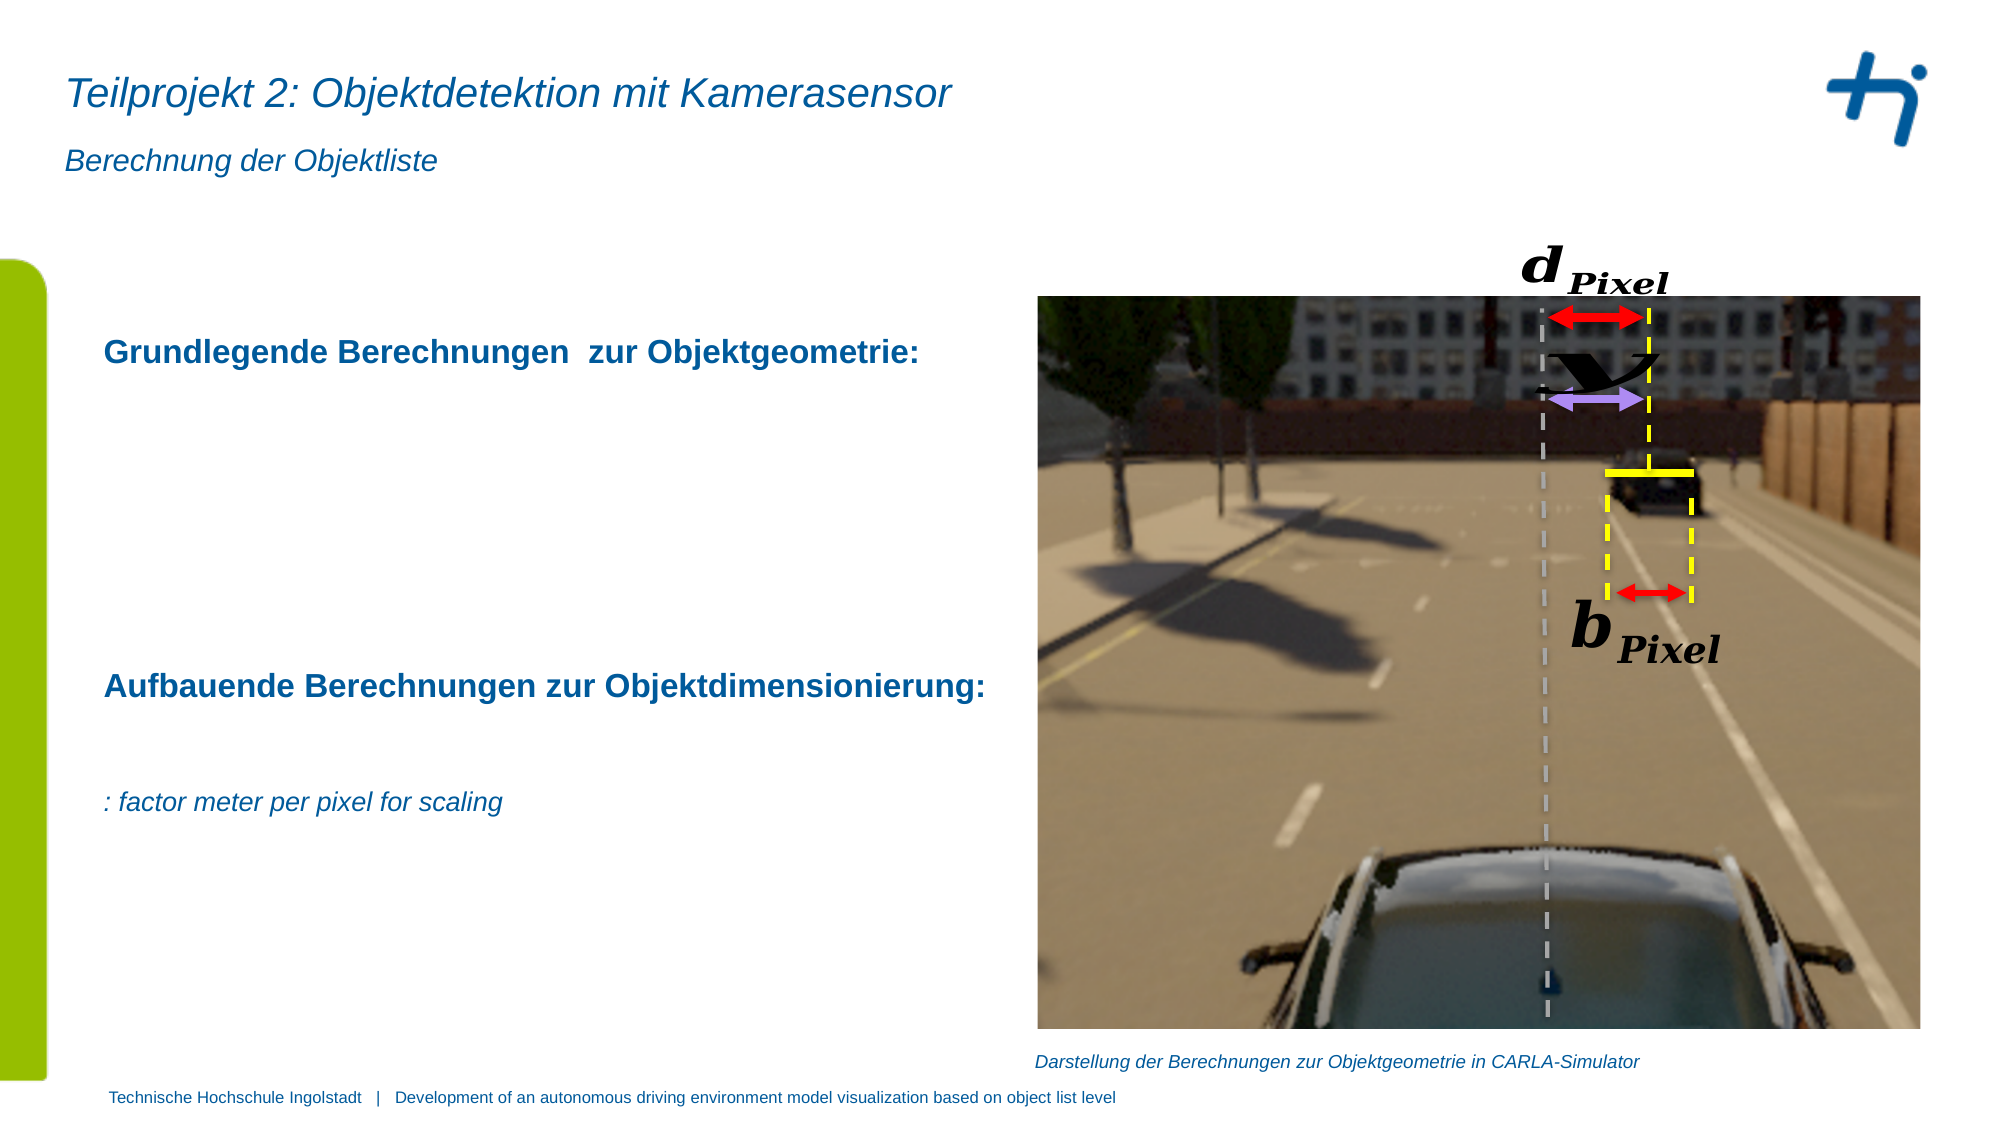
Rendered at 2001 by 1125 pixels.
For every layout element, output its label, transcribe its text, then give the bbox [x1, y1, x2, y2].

subtitle Berechnung der Objektliste [64, 122, 1665, 179]
picture [1037, 295, 1921, 1030]
list Darstellung der Berechnungen zur Objektgeometrie in CARLA-Simulator [1034, 1049, 1918, 1069]
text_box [1541, 307, 1549, 1018]
title Teilprojekt 2: Objektdetektion mit Kamerasensor [64, 66, 1665, 121]
